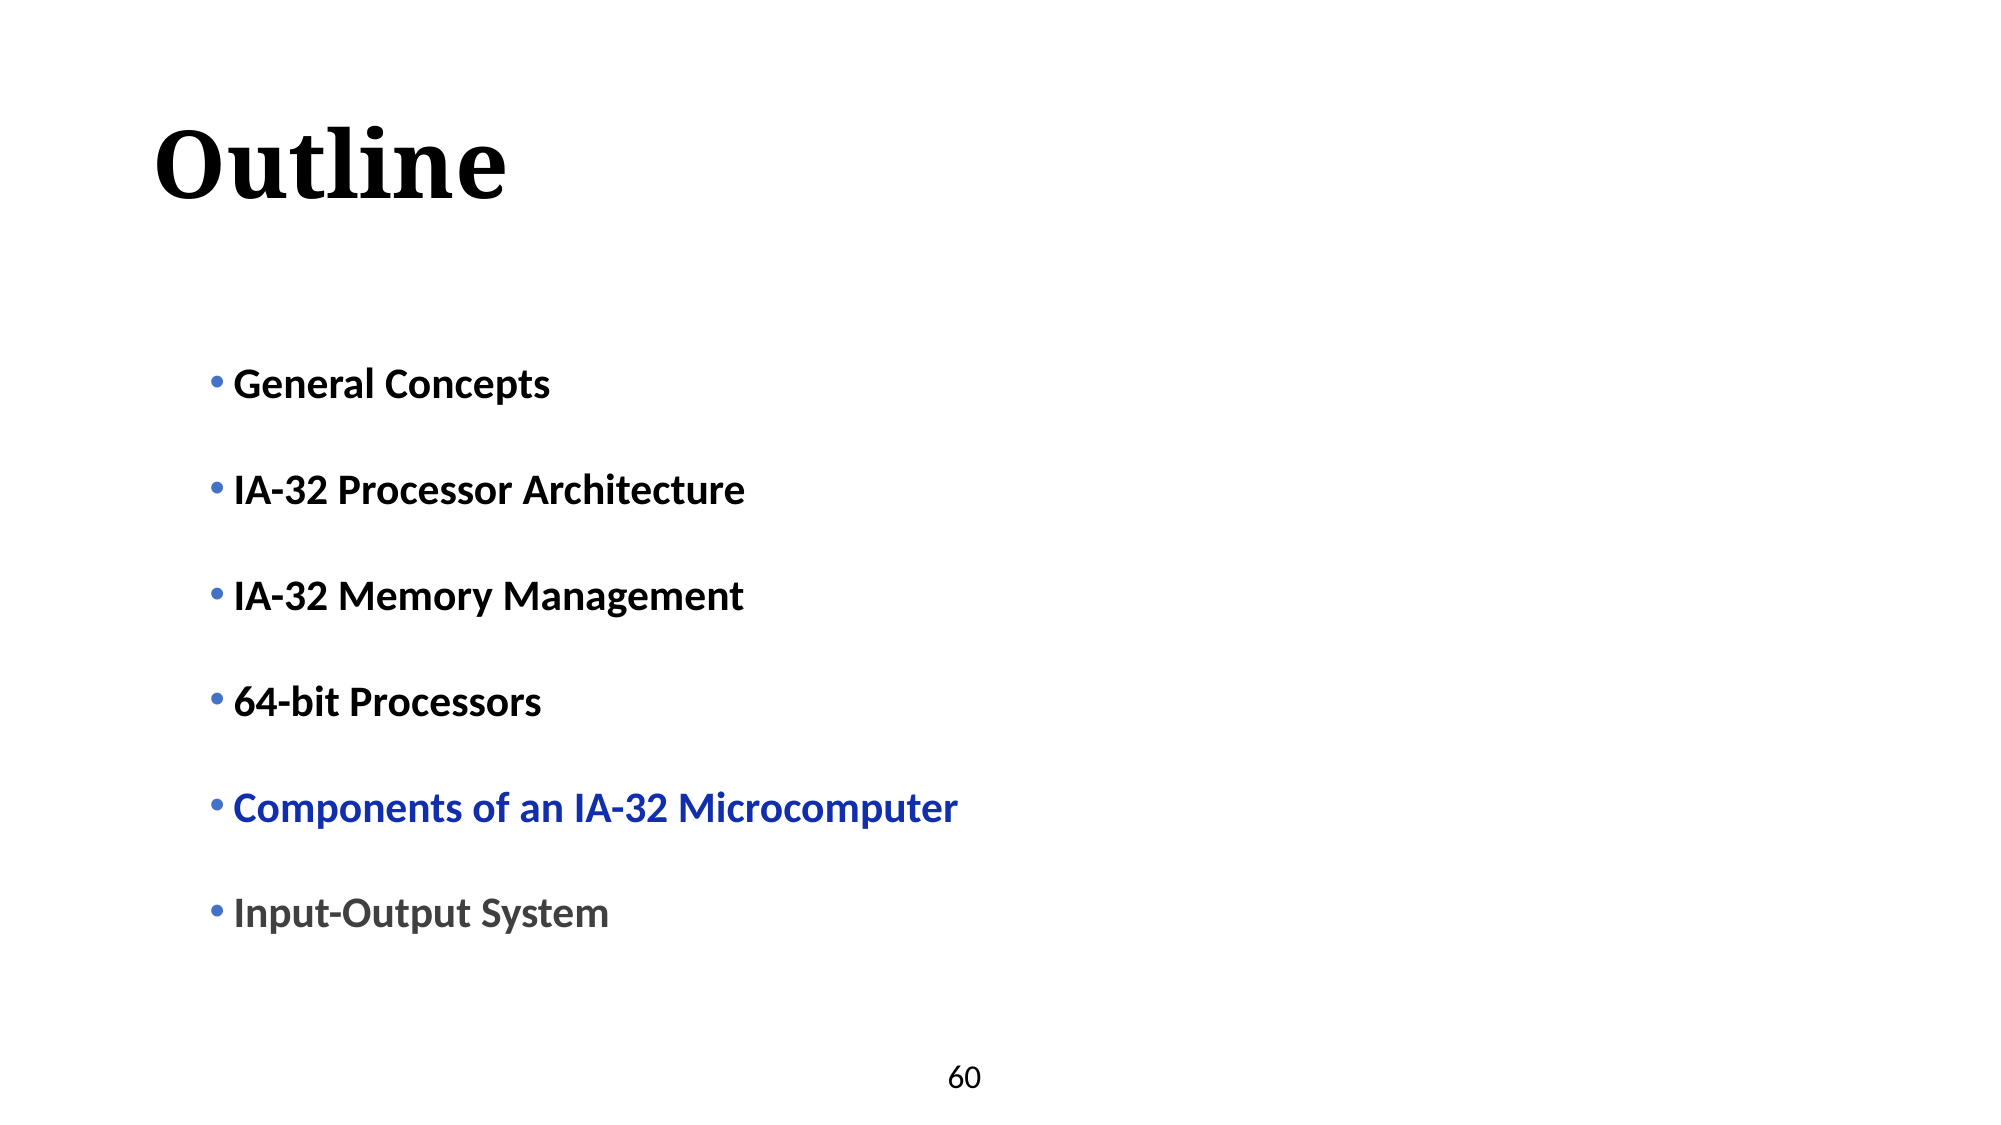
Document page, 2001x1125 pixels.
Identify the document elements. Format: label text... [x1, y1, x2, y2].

slide_number 60 [856, 1044, 1073, 1105]
title Outline [137, 59, 1863, 278]
text_box General Concepts IA-32 Processor Architecture IA-32 Memory Management 64-bit Processors Components of an IA-32 Microcomputer Input-Output System [209, 321, 1223, 947]
